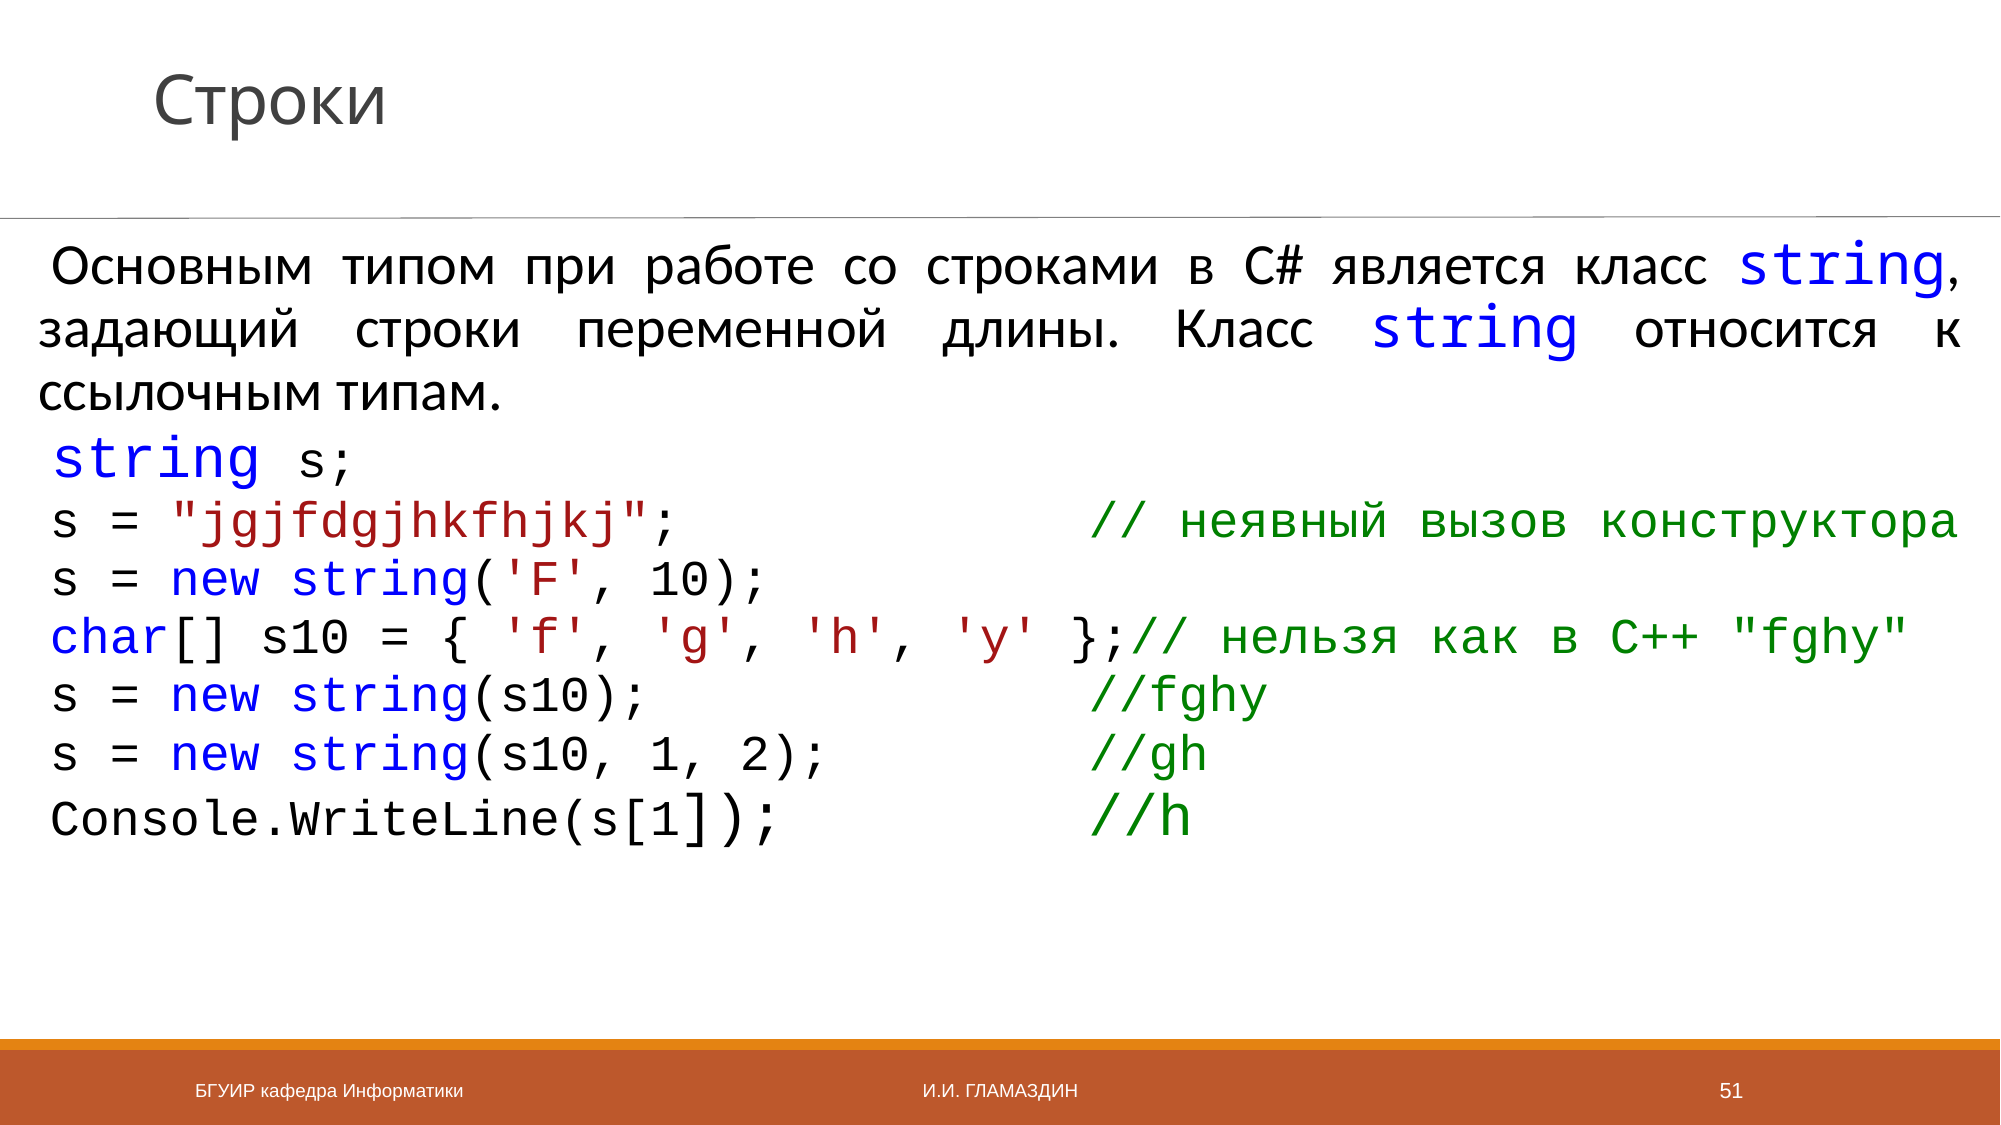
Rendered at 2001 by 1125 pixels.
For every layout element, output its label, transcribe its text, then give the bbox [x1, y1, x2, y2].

title Строки [137, 59, 1863, 147]
footer И.И. Гламаздин [604, 1059, 1396, 1120]
slide_number 51 [1624, 1059, 1840, 1120]
list Основным типом при работе со строками в C# является класс string, задающий строки переменной длины. Класс string относится к ссылочным типам. string s; s = "jgjfdgjhkfhjkj"; // неявный вызов конструктора s = new string('F', 10); char[] s10 = { 'f', 'g', 'h', 'y' };// нельзя как в С++ "fghy" s = new string(s10); //fghy s = new string(s10, 1, 2); //gh Console.WriteLine(s[1]); //h [38, 227, 1962, 1090]
slide_number БГУИР кафедра Информатики [180, 1059, 586, 1120]
